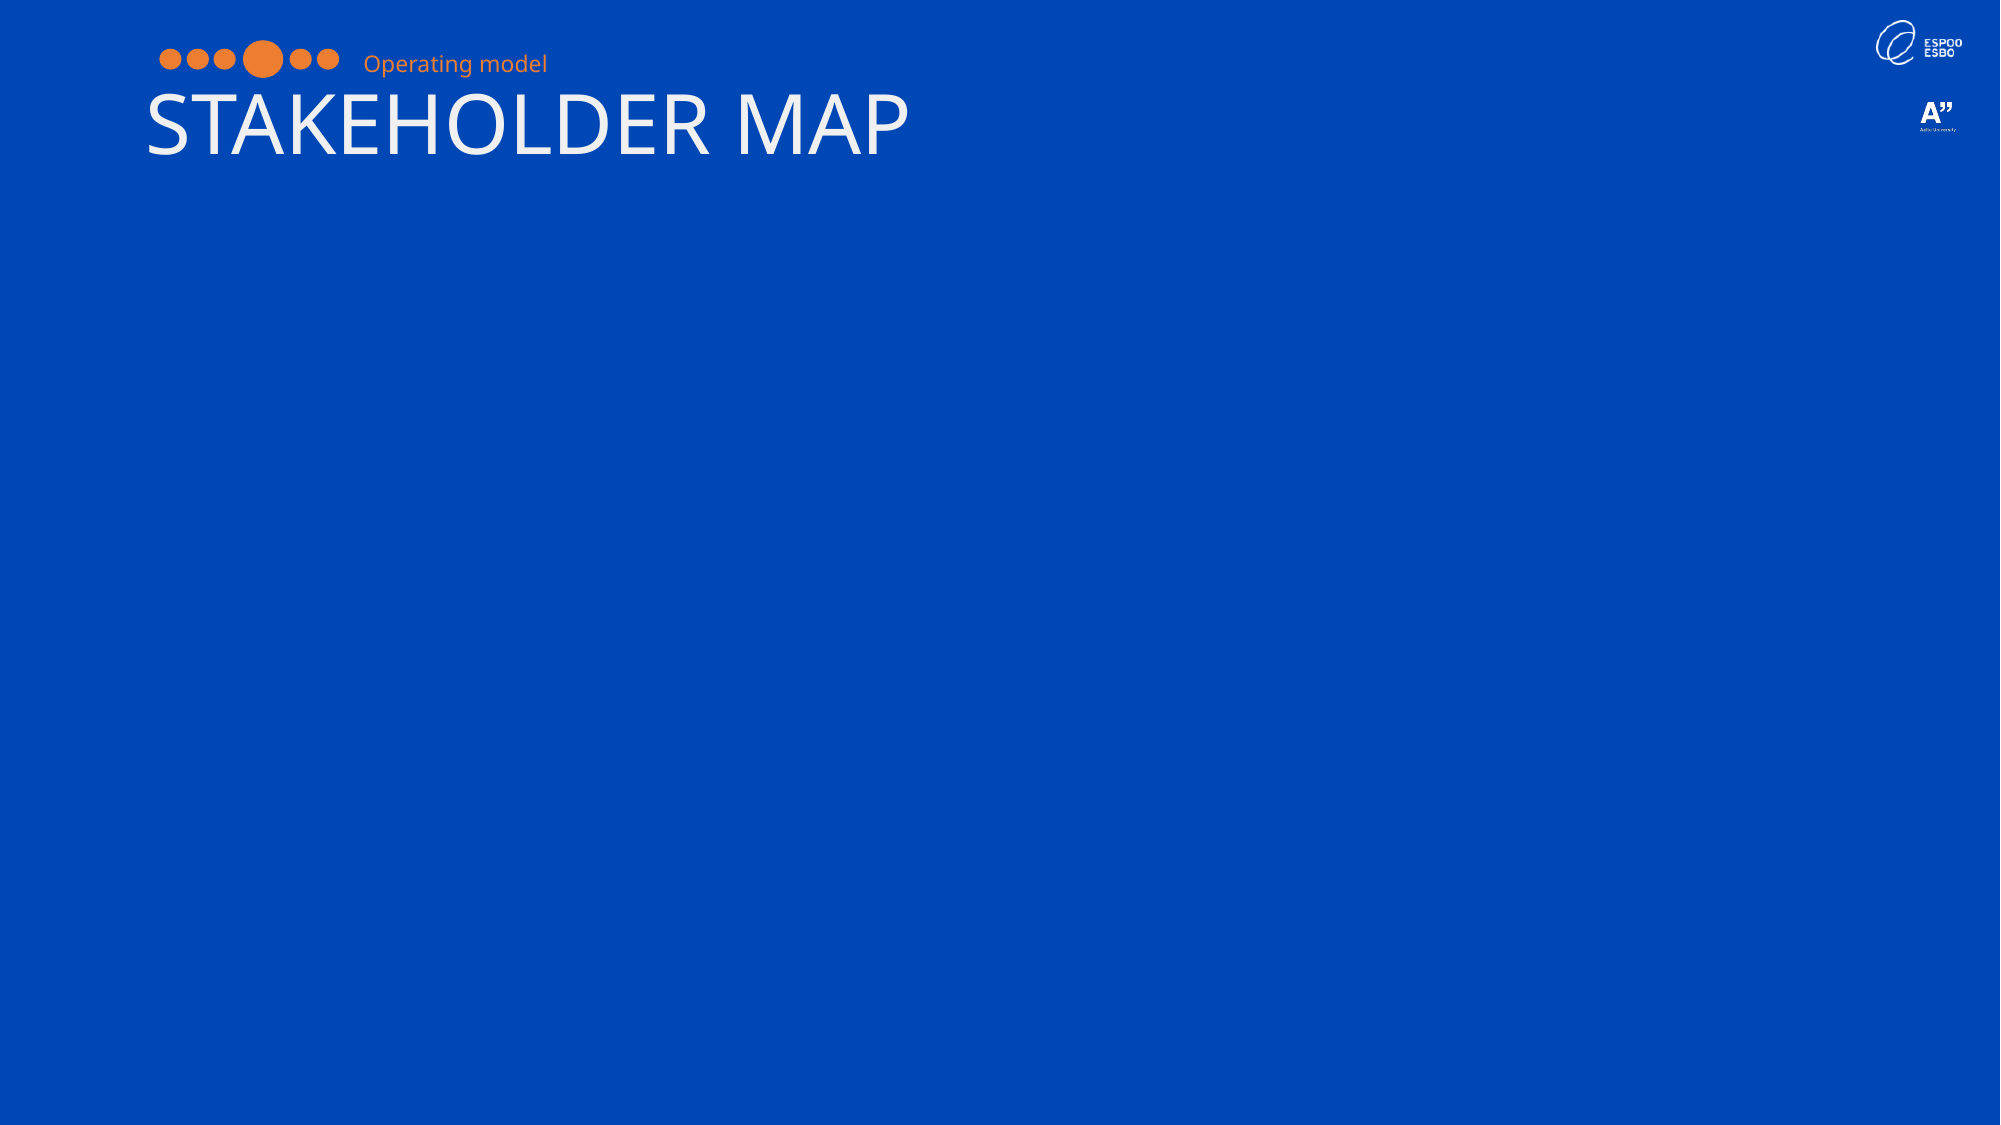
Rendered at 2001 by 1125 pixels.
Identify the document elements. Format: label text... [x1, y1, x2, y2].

text_box STAKEHOLDER MAP [130, 63, 1238, 179]
picture [1846, 5, 1980, 94]
text_box [185, 47, 210, 71]
text_box [212, 47, 237, 71]
text_box [158, 47, 183, 71]
text_box [315, 47, 341, 71]
picture [1920, 102, 1956, 132]
text_box [241, 39, 285, 79]
text_box [288, 47, 313, 71]
text_box Operating model [348, 42, 846, 85]
